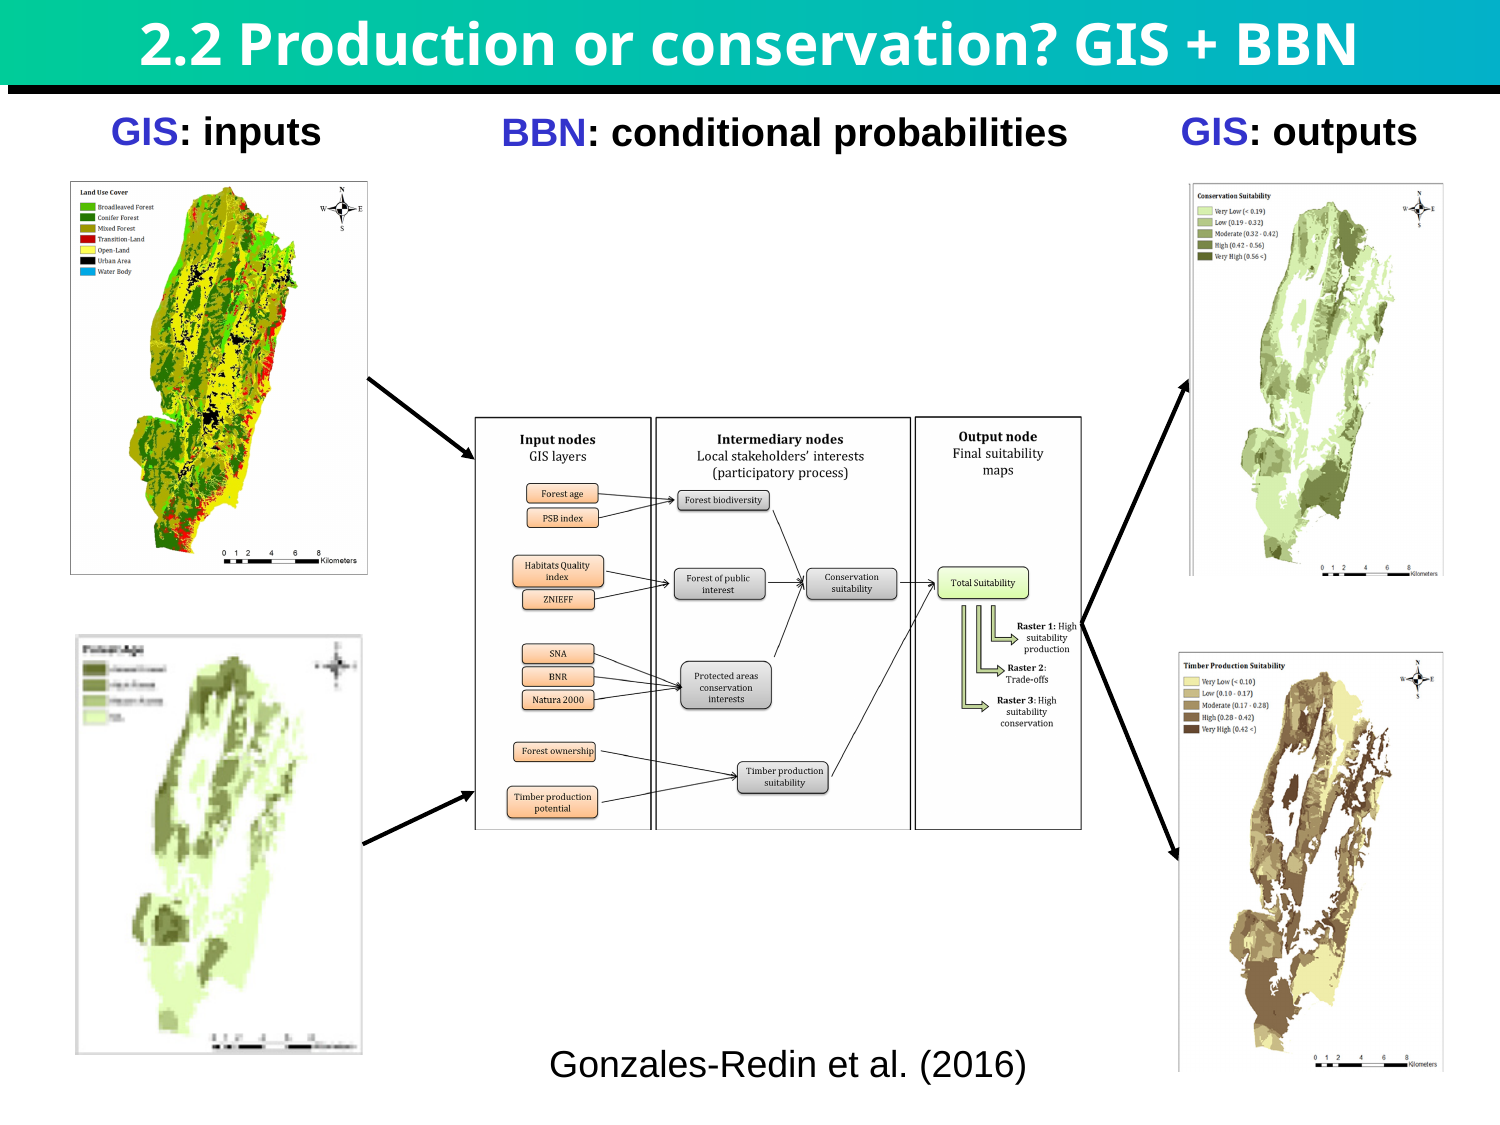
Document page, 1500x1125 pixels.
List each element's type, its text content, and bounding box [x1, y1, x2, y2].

text_box Gonzales-Redin et al. (2016) [534, 1032, 1043, 1093]
title 2.2 Production or conservation? GIS + BBN [0, 0, 1500, 86]
picture [69, 181, 362, 575]
text_box GIS: inputs [70, 98, 361, 161]
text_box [1081, 97, 1446, 1072]
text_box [362, 98, 1079, 845]
picture [74, 634, 363, 1055]
